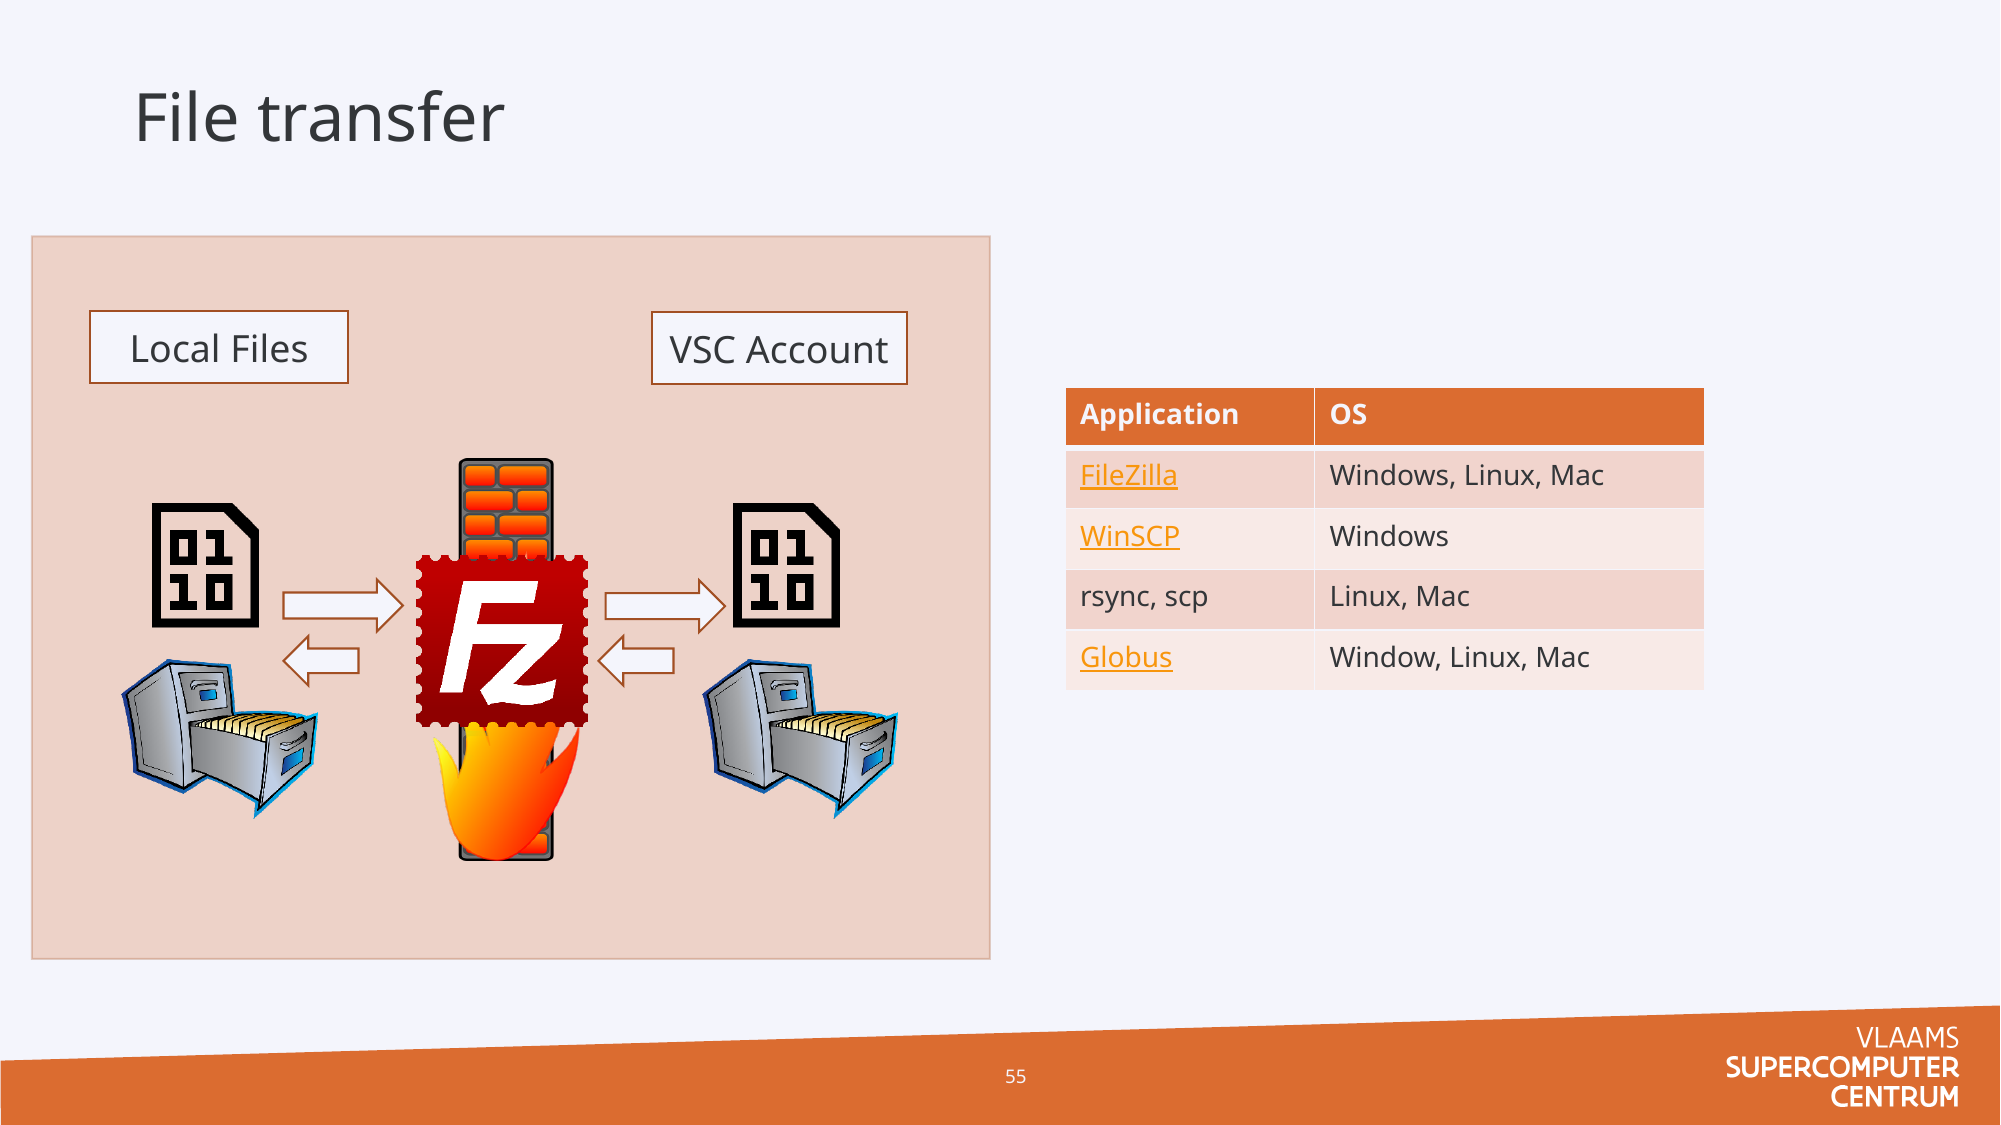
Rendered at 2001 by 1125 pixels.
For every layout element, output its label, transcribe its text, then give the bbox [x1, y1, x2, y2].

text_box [90, 311, 349, 819]
text_box 55 [958, 1047, 1042, 1108]
text_box VSC Account [651, 311, 908, 385]
table_cell WinSCP [1066, 509, 1314, 569]
table_cell Globus [1066, 631, 1314, 690]
table_cell Linux, Mac [1315, 570, 1704, 629]
table_cell Windows [1315, 509, 1704, 569]
text_box File transfer [118, 54, 1941, 185]
table_cell Windows, Linux, Mac [1315, 451, 1704, 508]
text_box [283, 636, 674, 686]
picture [1725, 1021, 1960, 1117]
picture [405, 458, 607, 636]
table_cell Window, Linux, Mac [1315, 631, 1704, 690]
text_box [702, 494, 898, 819]
text_box [349, 577, 405, 634]
table_cell FileZilla [1066, 451, 1314, 508]
picture [405, 686, 607, 861]
text_box [31, 235, 991, 960]
table_cell rsync, scp [1066, 570, 1314, 629]
table_header OS [1315, 388, 1704, 445]
text_box [607, 577, 702, 635]
table_header Application [1066, 388, 1314, 445]
